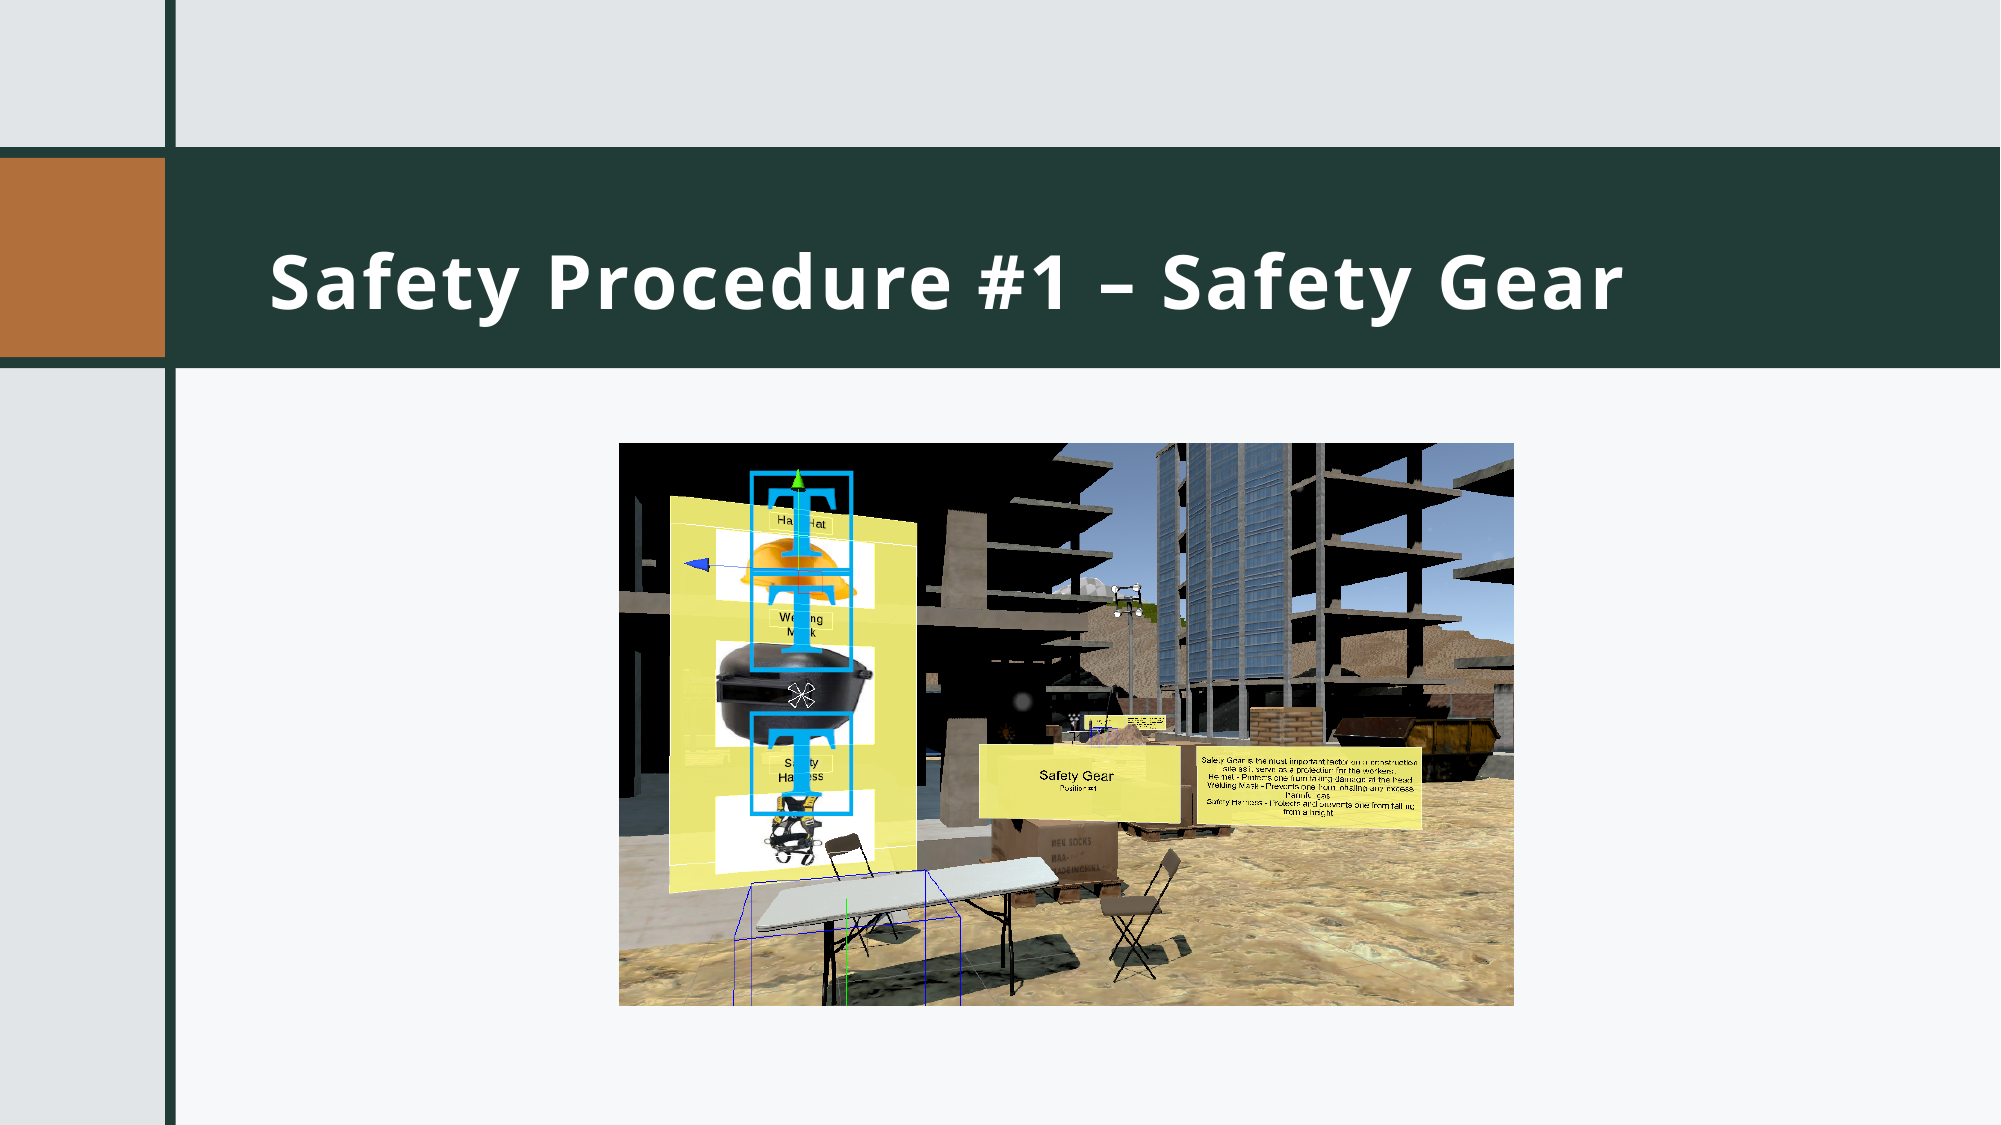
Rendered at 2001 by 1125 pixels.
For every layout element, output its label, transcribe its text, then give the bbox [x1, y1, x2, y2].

text_box [0, 369, 164, 1125]
text_box [0, 0, 164, 146]
text_box [177, 0, 2000, 146]
text_box [0, 157, 164, 358]
title Safety Procedure #1 – Safety Gear [251, 171, 1895, 341]
text_box [177, 369, 2000, 1125]
text_box [164, 0, 177, 1125]
text_box [177, 146, 2000, 369]
text_box [0, 146, 164, 157]
text_box [0, 358, 164, 369]
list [619, 442, 1515, 1006]
